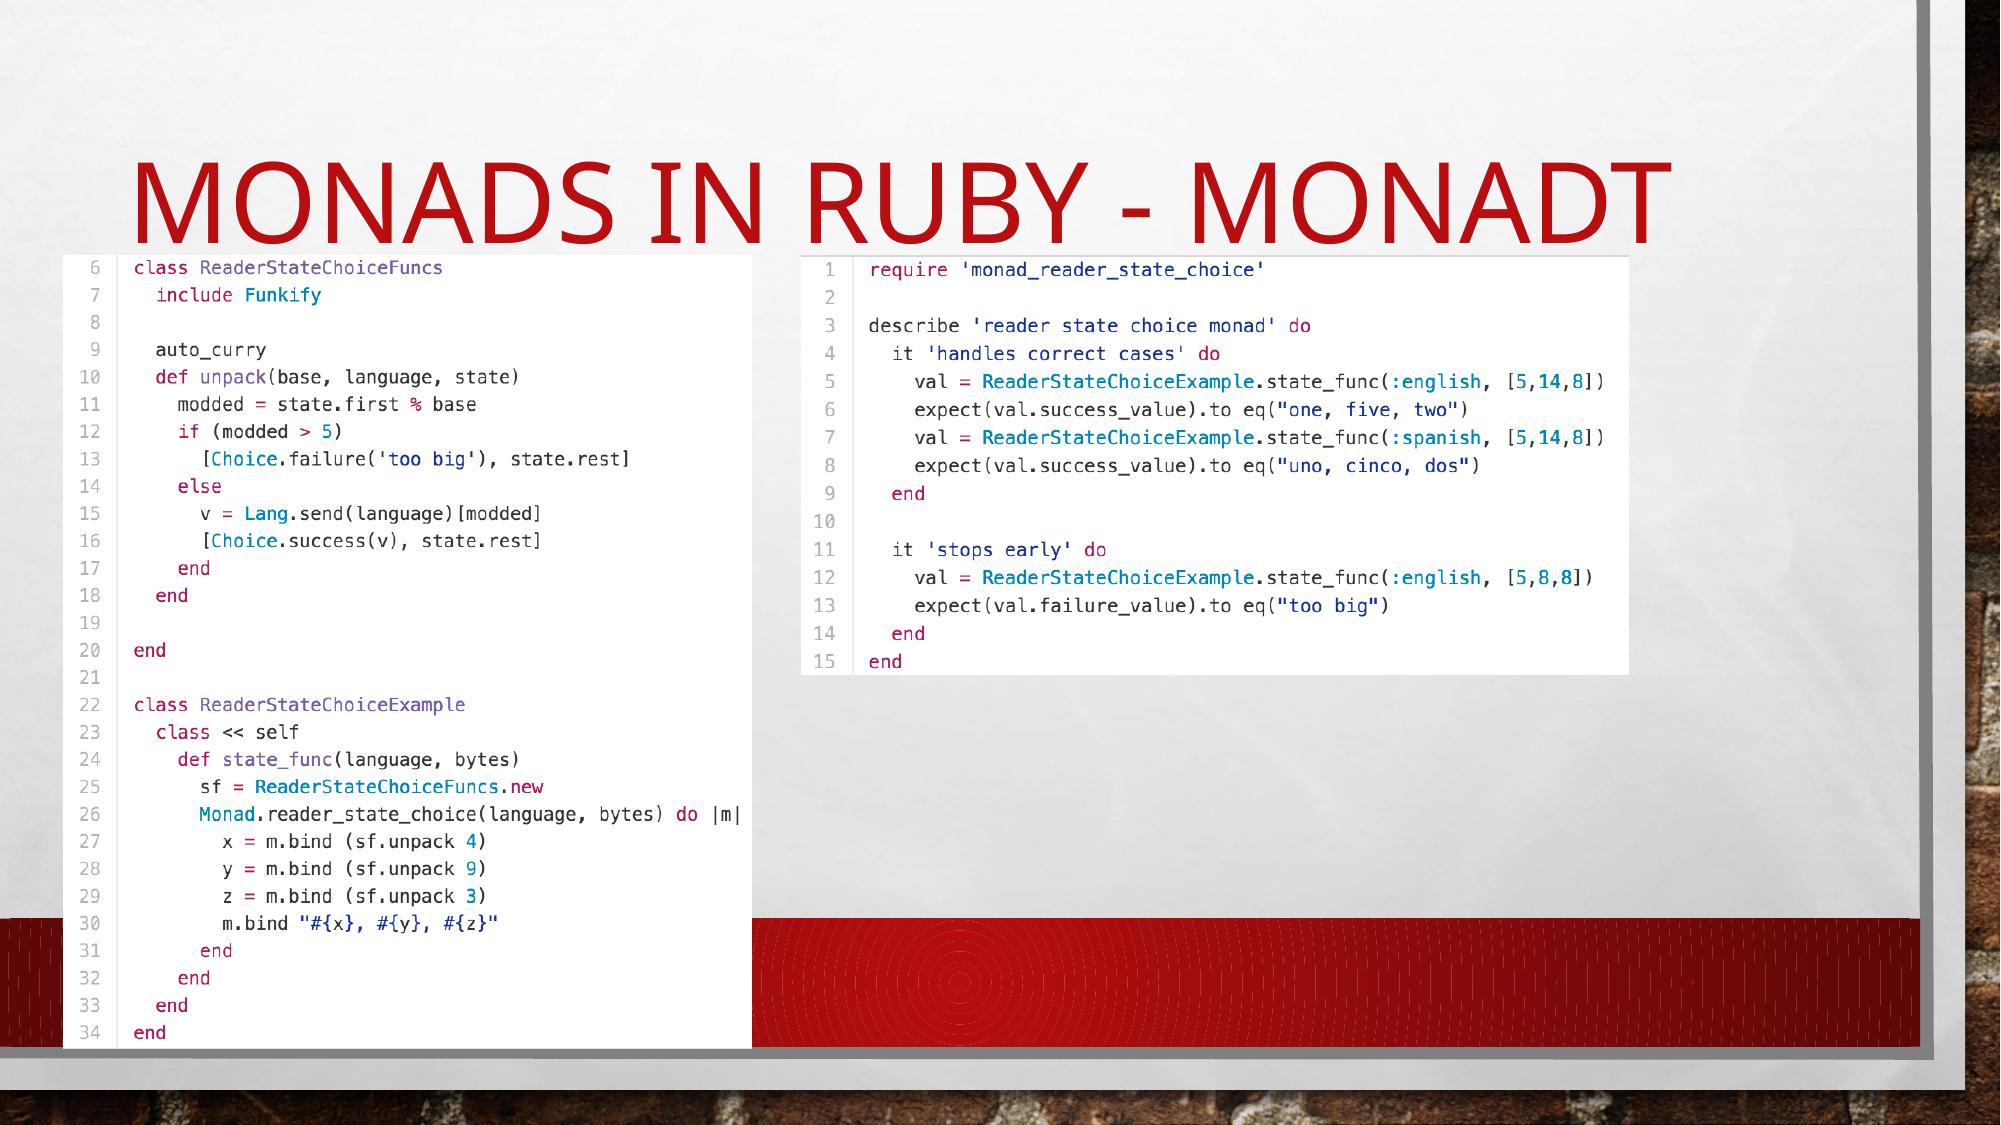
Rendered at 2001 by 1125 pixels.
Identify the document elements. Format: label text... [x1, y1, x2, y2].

picture [62, 255, 752, 1049]
title MONADS IN RUBY - MONADT [112, 112, 1818, 302]
picture [800, 255, 1629, 675]
picture [0, 0, 2000, 1125]
